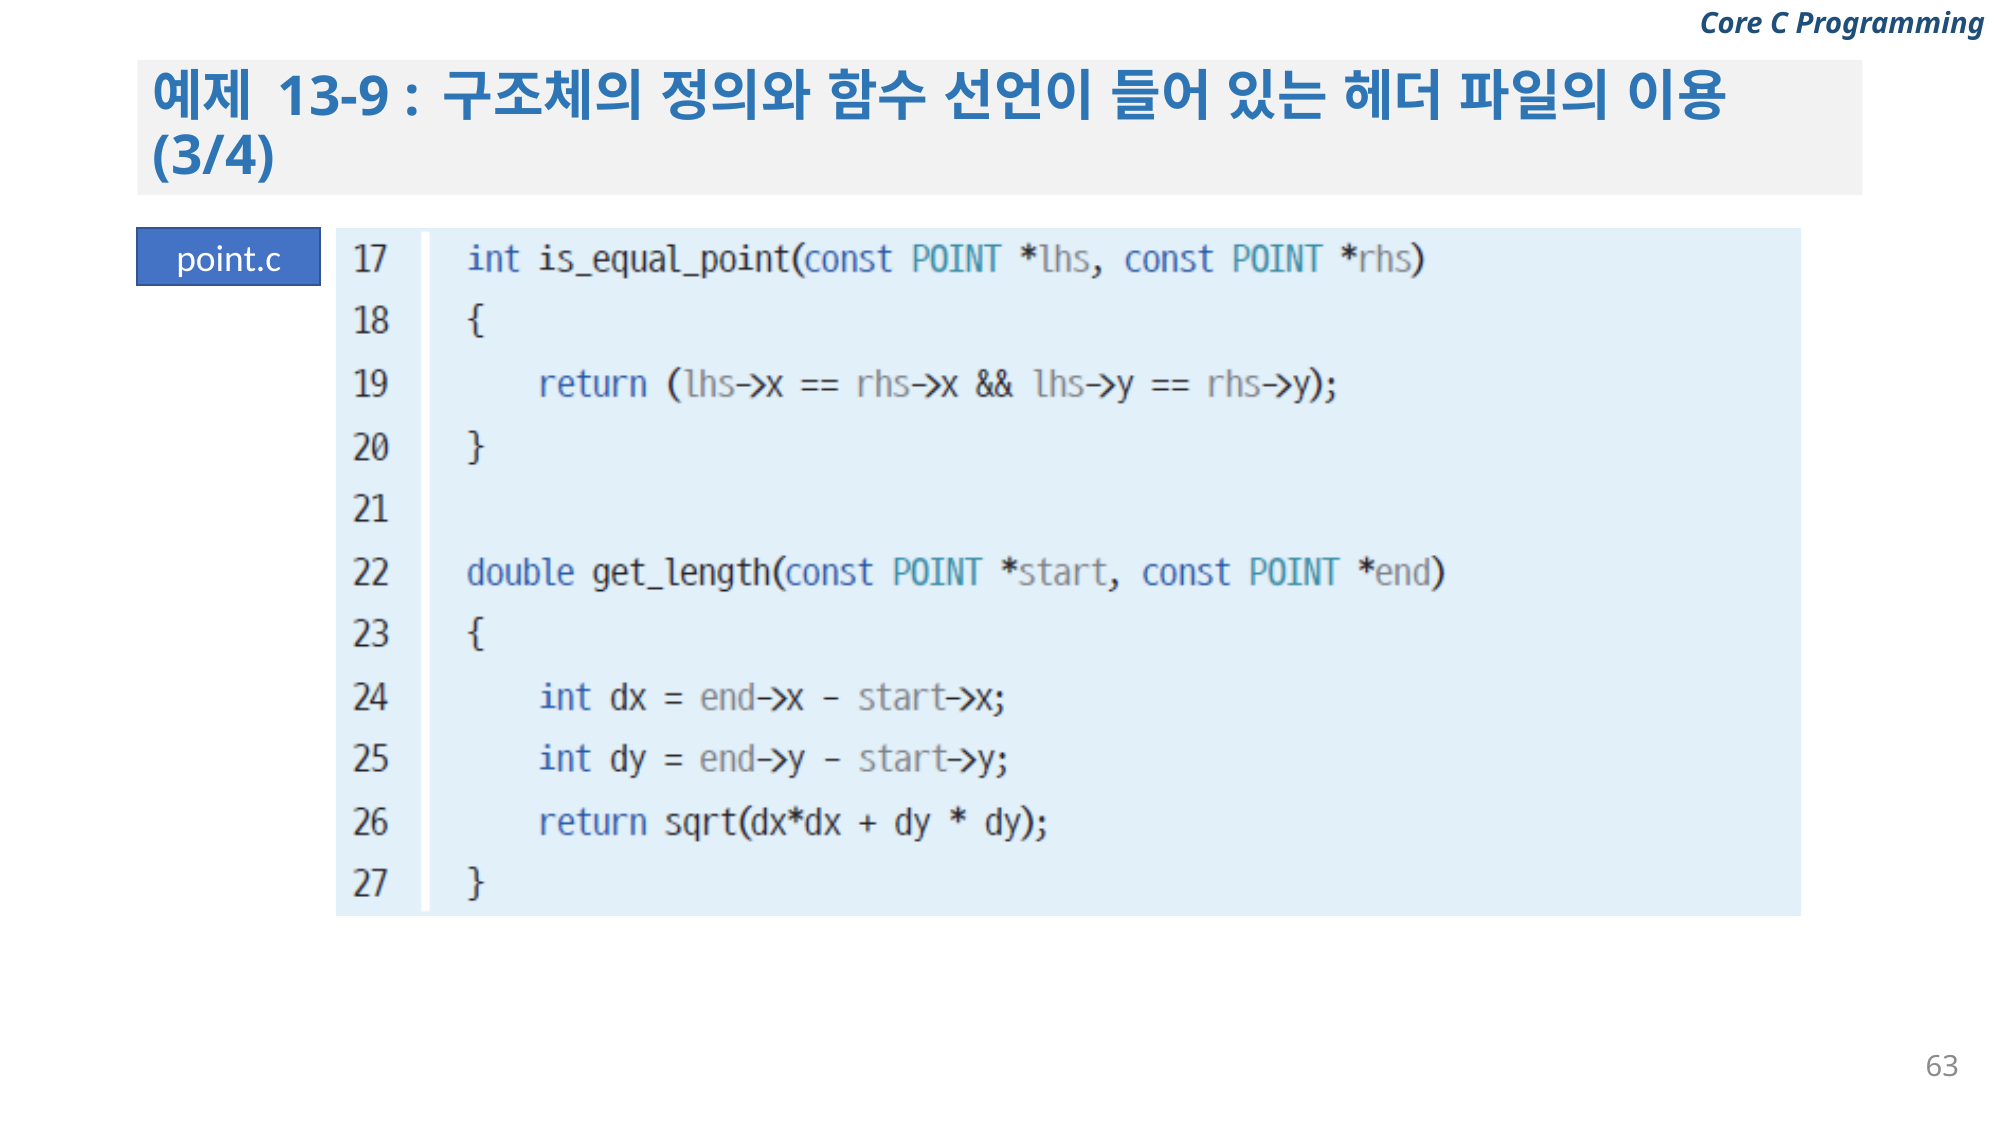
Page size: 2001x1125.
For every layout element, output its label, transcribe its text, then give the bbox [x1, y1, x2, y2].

picture [335, 228, 1802, 916]
text_box point.c [136, 227, 321, 286]
slide_number 63 [1850, 1028, 1975, 1107]
title 예제 13-9 : 구조체의 정의와 함수 선언이 들어 있는 헤더 파일의 이용 (3/4) [137, 59, 1863, 195]
